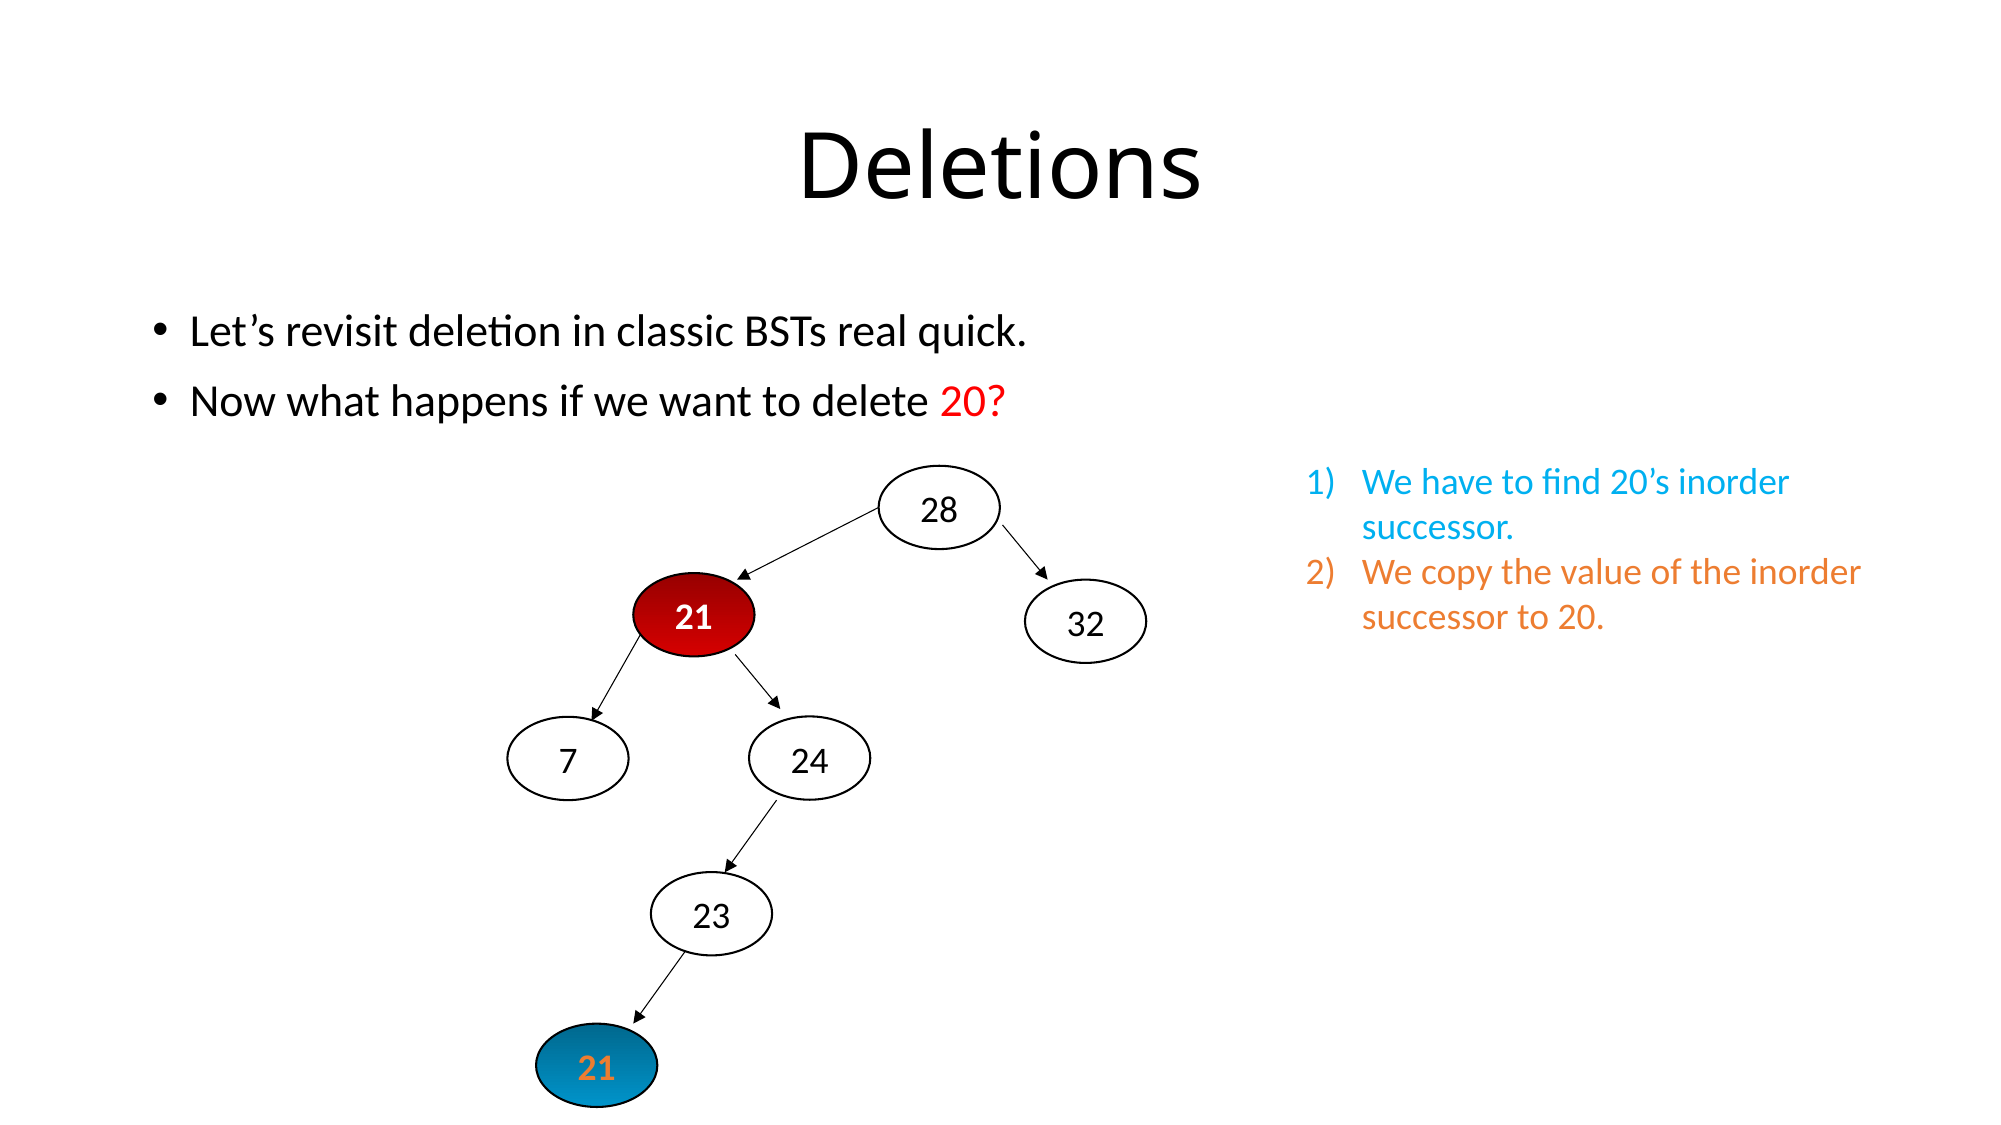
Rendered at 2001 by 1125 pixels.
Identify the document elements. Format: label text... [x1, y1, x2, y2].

text_box We have to find 20’s inorder successor. We copy the value of the inorder successor to 20. [1290, 449, 1912, 690]
text_box 23 [649, 871, 774, 957]
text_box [1002, 524, 1048, 580]
text_box 21 [632, 572, 756, 658]
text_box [735, 654, 781, 709]
title Deletions [137, 59, 1863, 278]
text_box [633, 951, 686, 1024]
list Let’s revisit deletion in classic BSTs real quick. Now what happens if we want to delete 20? [137, 299, 1863, 1014]
text_box 24 [747, 715, 872, 801]
text_box 32 [1023, 578, 1148, 664]
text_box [591, 633, 642, 721]
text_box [736, 507, 879, 580]
text_box 28 [877, 464, 1001, 551]
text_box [724, 800, 777, 873]
text_box 21 [535, 1022, 659, 1109]
text_box 7 [506, 715, 630, 802]
